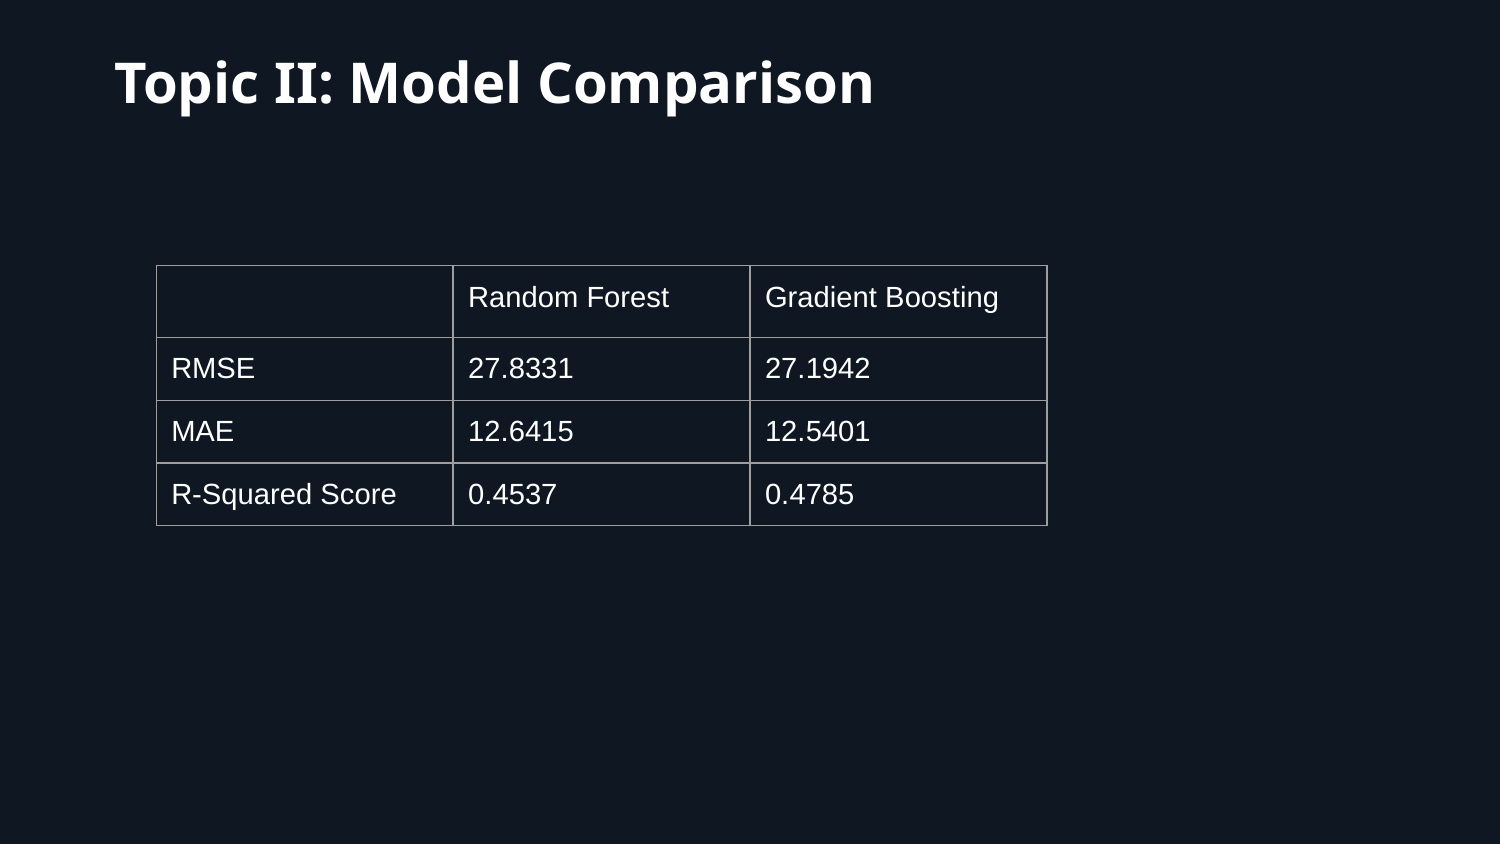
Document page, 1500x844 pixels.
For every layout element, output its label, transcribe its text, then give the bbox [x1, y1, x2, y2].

title Topic II: Model Comparison [103, 44, 1397, 126]
table_cell RMSE [157, 338, 452, 400]
table_cell 12.5401 [751, 401, 1046, 462]
table_cell MAE [157, 401, 452, 462]
table_cell 27.8331 [454, 338, 749, 400]
table_header Random Forest [454, 266, 749, 337]
table_cell R-Squared Score [157, 464, 452, 525]
table_header [157, 266, 452, 337]
table_cell 0.4537 [454, 464, 749, 525]
table_header Gradient Boosting [751, 266, 1046, 337]
table_cell 27.1942 [751, 338, 1046, 400]
table_cell 0.4785 [751, 464, 1046, 525]
table_cell 12.6415 [454, 401, 749, 462]
